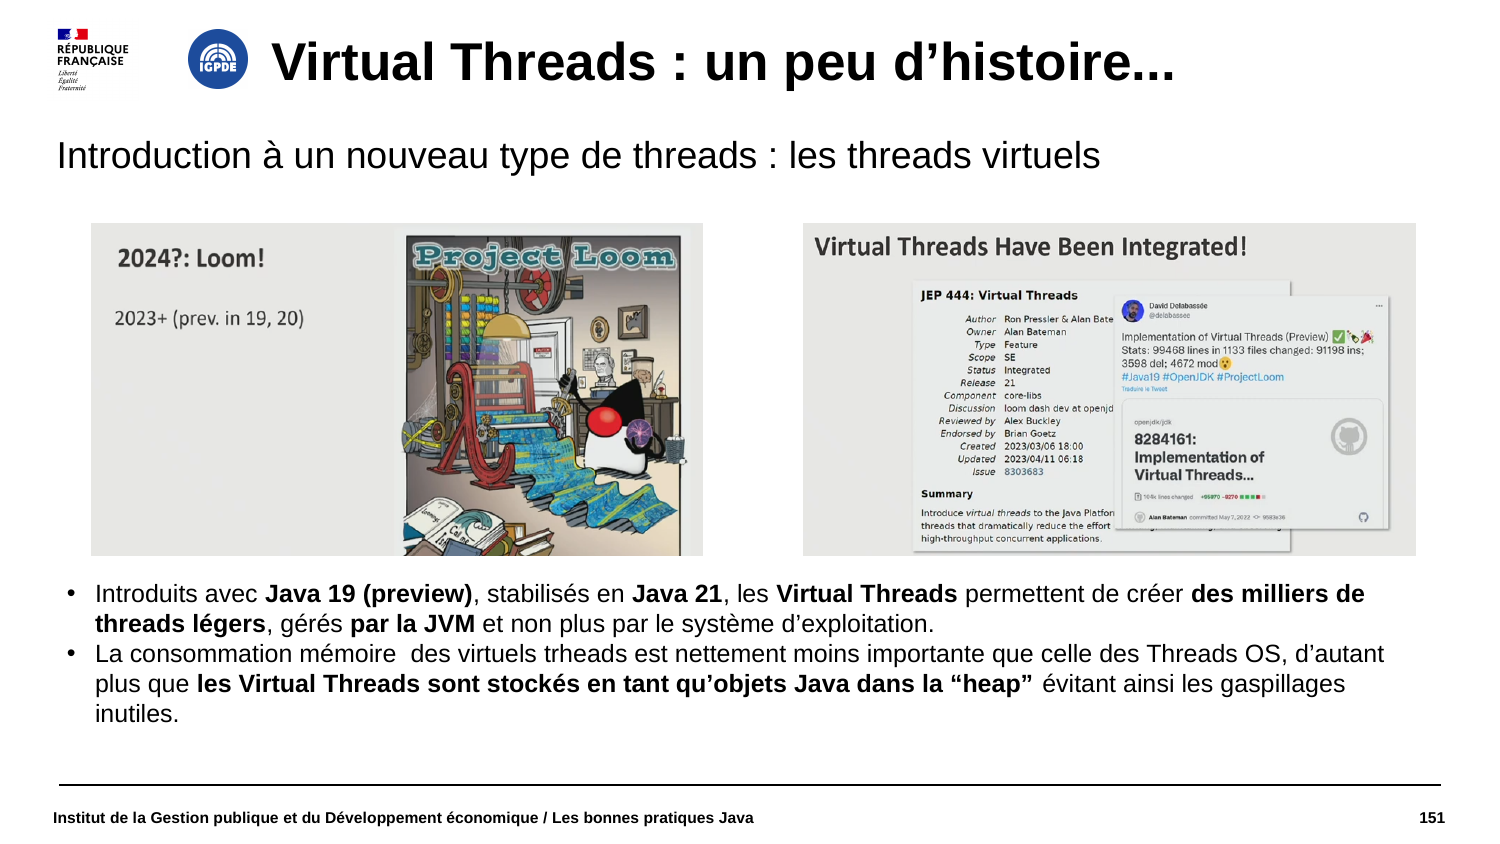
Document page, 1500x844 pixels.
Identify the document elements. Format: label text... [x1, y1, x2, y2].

text_box Introduits avec Java 19 (preview), stabilisés en Java 21, les Virtual Threads permettent de créer des milliers de threads légers, gérés par la JVM et non plus par le système d’exploitation. La consommation mémoire des virtuels trheads est nettement moins importante que celle des Threads OS, d’autant plus que les Virtual Threads sont stockés en tant qu’objets Java dans la “heap” évitant ainsi les gaspillages inutiles. [52, 570, 1447, 765]
picture [803, 223, 1416, 556]
slide_number 151 [1224, 787, 1446, 844]
picture [47, 18, 139, 101]
picture [91, 223, 704, 556]
text_box Introduction à un nouveau type de threads : les threads virtuels [41, 123, 1162, 184]
title Virtual Threads : un peu d’histoire... [271, 34, 1240, 112]
picture [188, 29, 248, 89]
footer Institut de la Gestion publique et du Développement économique / Les bonnes pratiques Java [53, 787, 779, 844]
